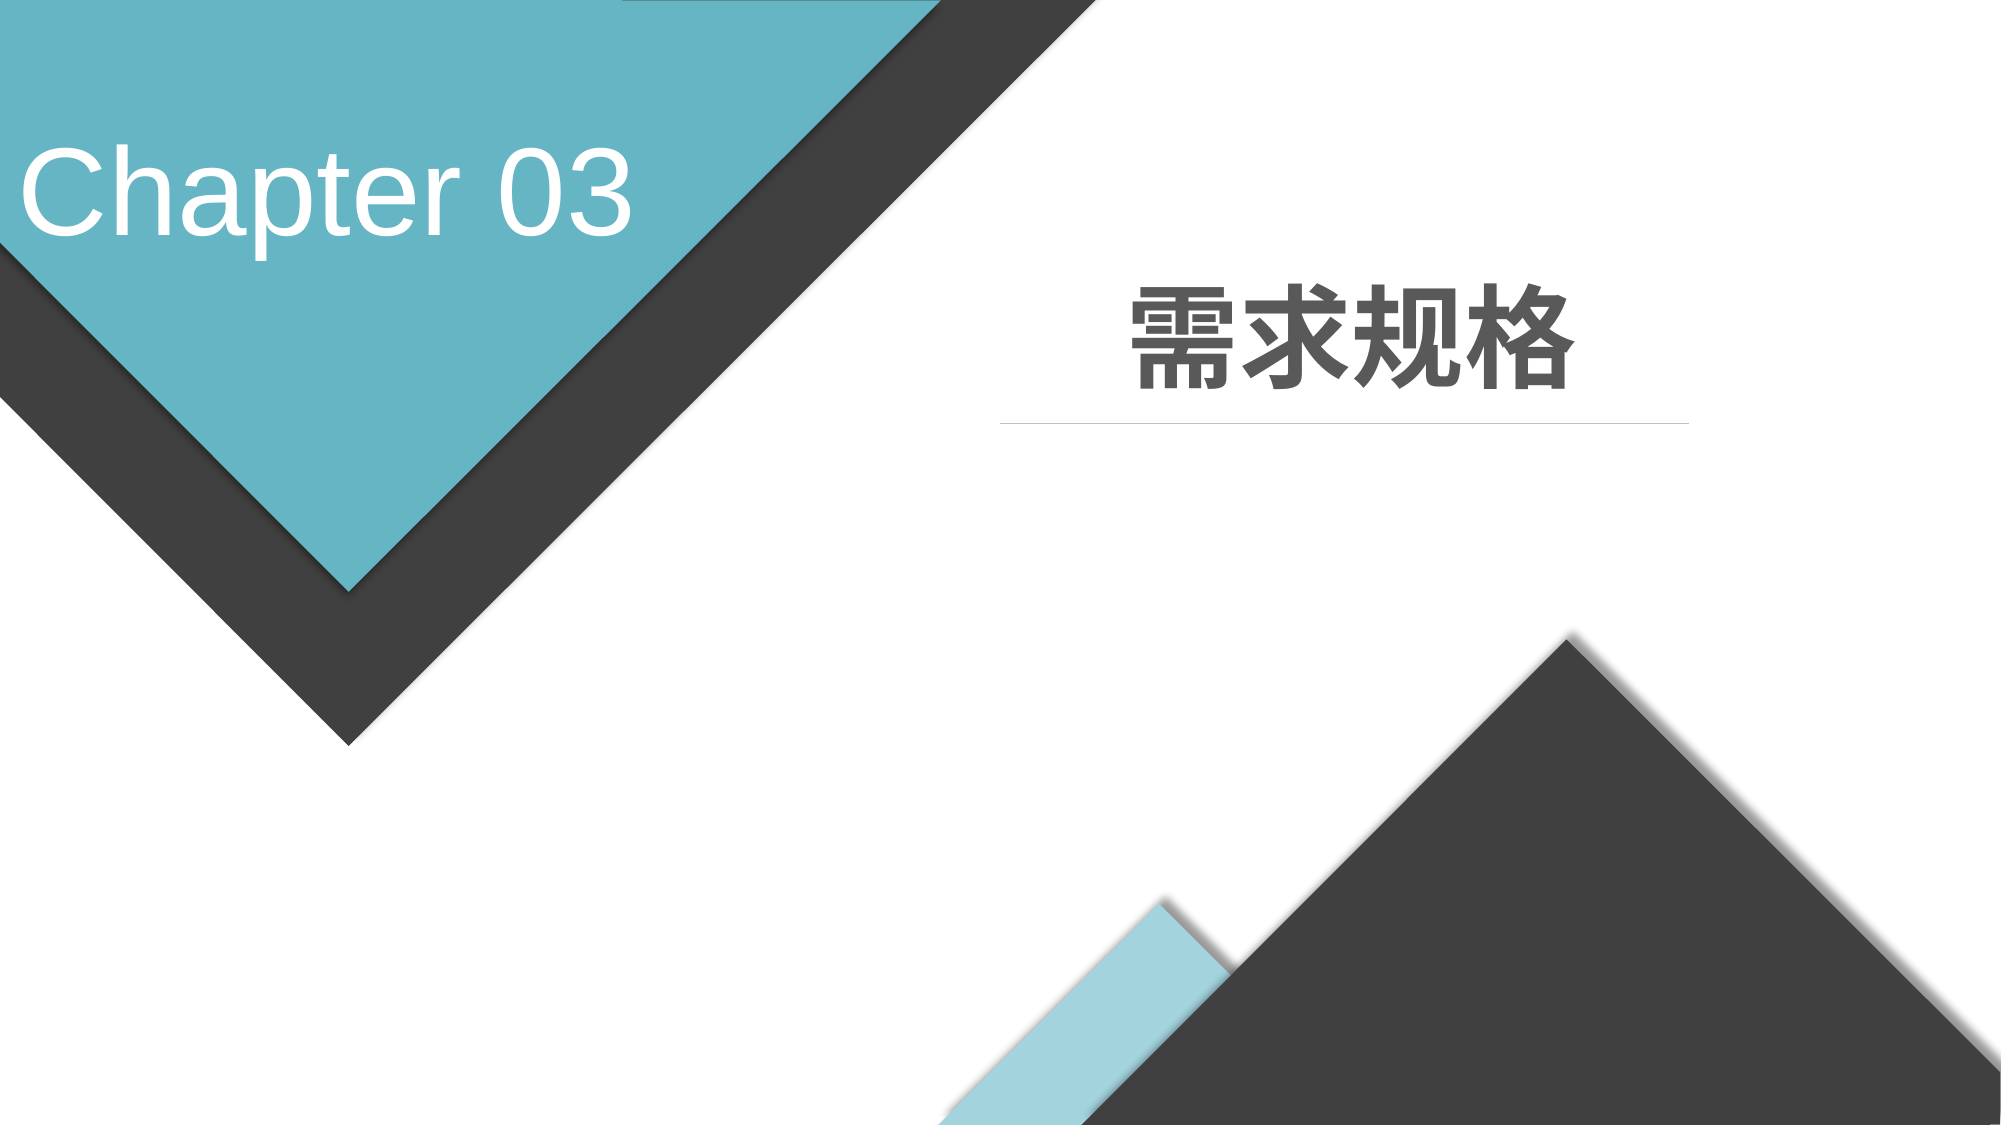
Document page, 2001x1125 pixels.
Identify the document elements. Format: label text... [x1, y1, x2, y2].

text_box 需求规格 [1111, 259, 1592, 410]
text_box Chapter 03 [3, 102, 652, 268]
